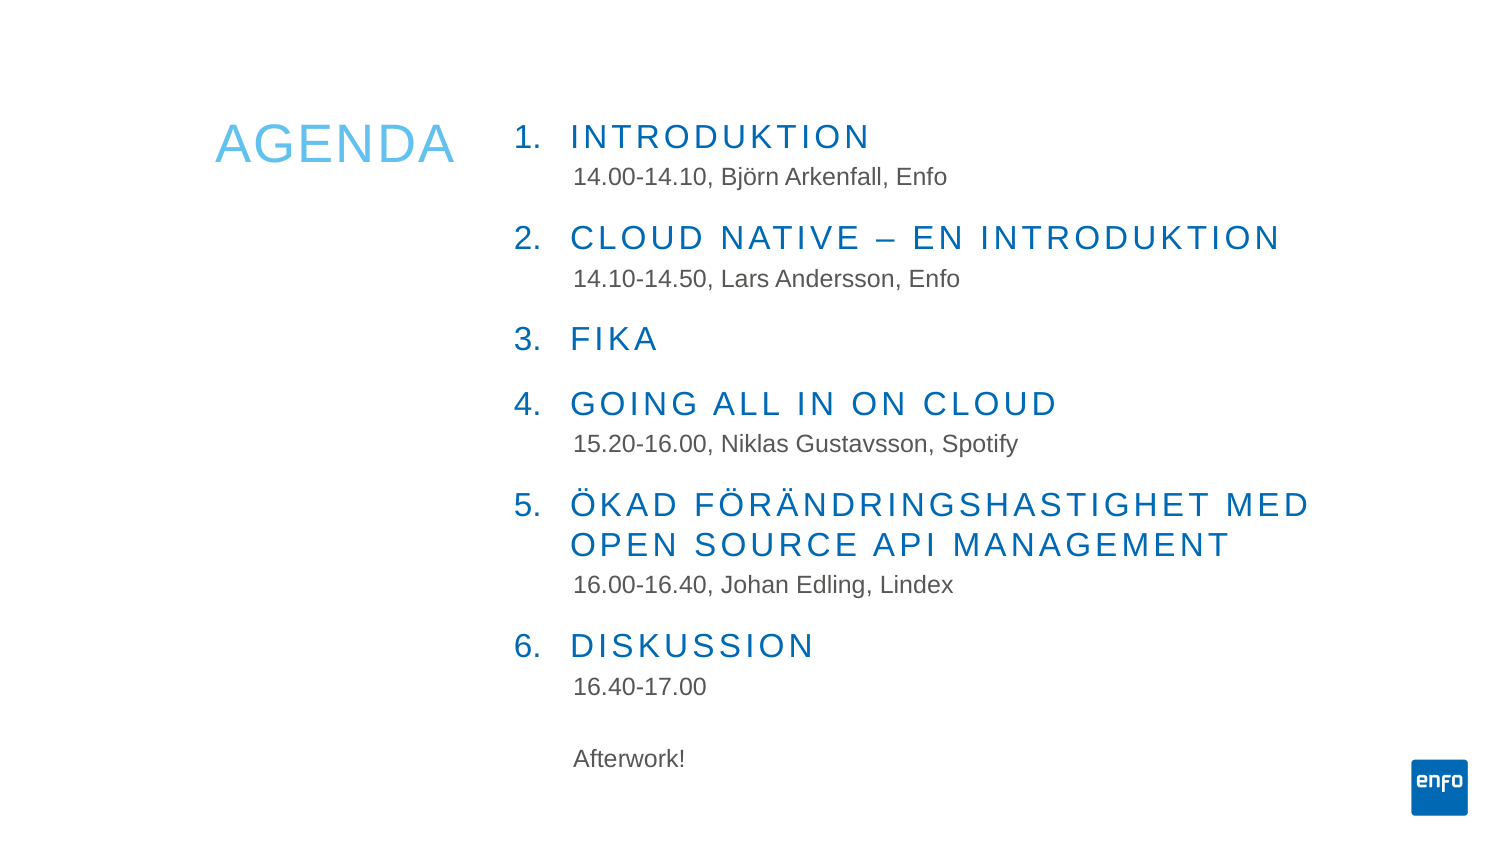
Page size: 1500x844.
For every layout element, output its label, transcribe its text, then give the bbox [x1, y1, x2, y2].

list INTRODUKTION 14.00-14.10, Björn Arkenfall, Enfo Cloud Native – en introduktion 14.10-14.50, Lars Andersson, Enfo FIKA Going all in on cloud 15.20-16.00, Niklas Gustavsson, Spotify Ökad förändringshastighet med open source api management 16.00-16.40, Johan Edling, Lindex Diskussion 16.40-17.00 Afterwork! [513, 114, 1388, 800]
title AGENDA [131, 108, 455, 174]
picture [1406, 753, 1473, 820]
